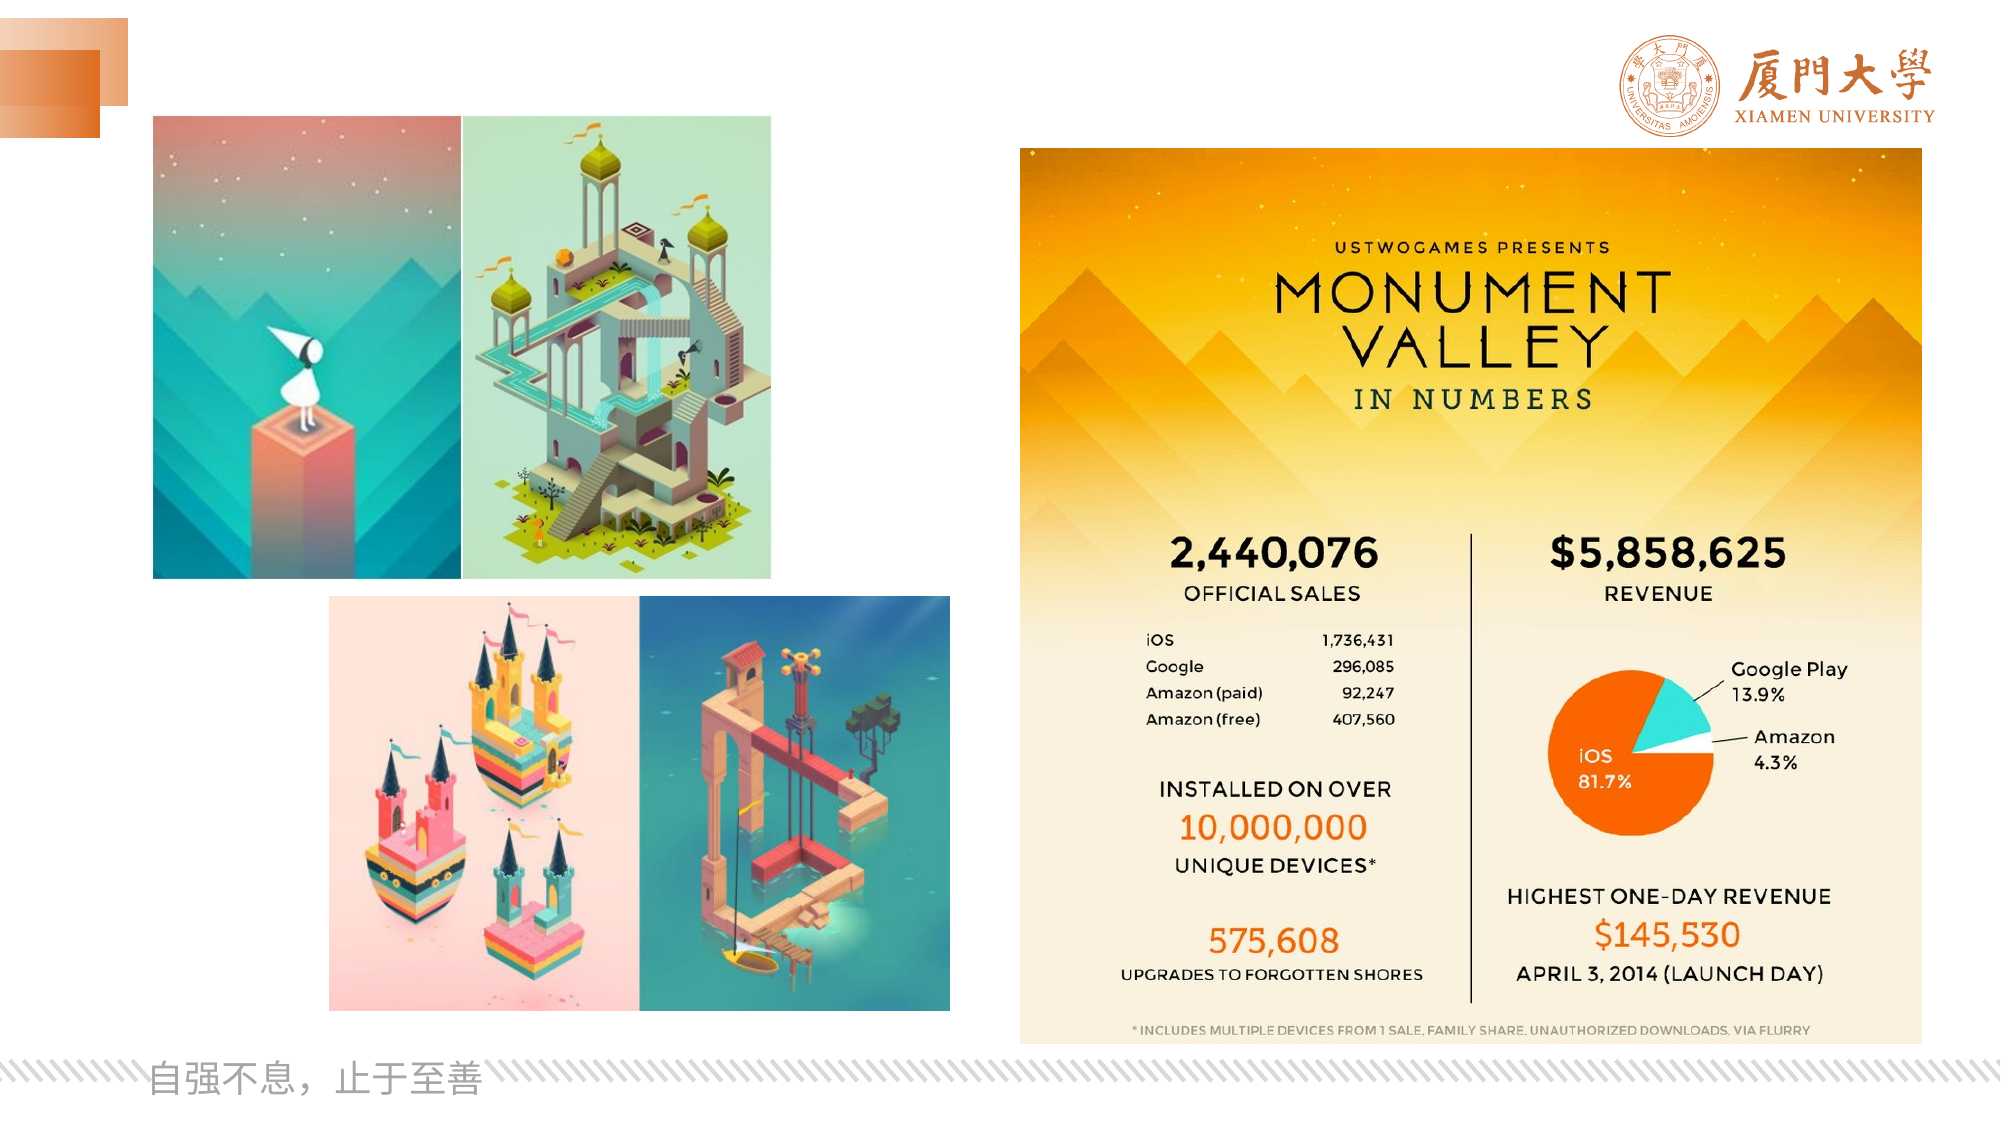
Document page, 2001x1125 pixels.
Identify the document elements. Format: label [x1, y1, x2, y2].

picture [1020, 148, 1922, 1045]
picture [151, 114, 773, 581]
picture [329, 596, 950, 1011]
